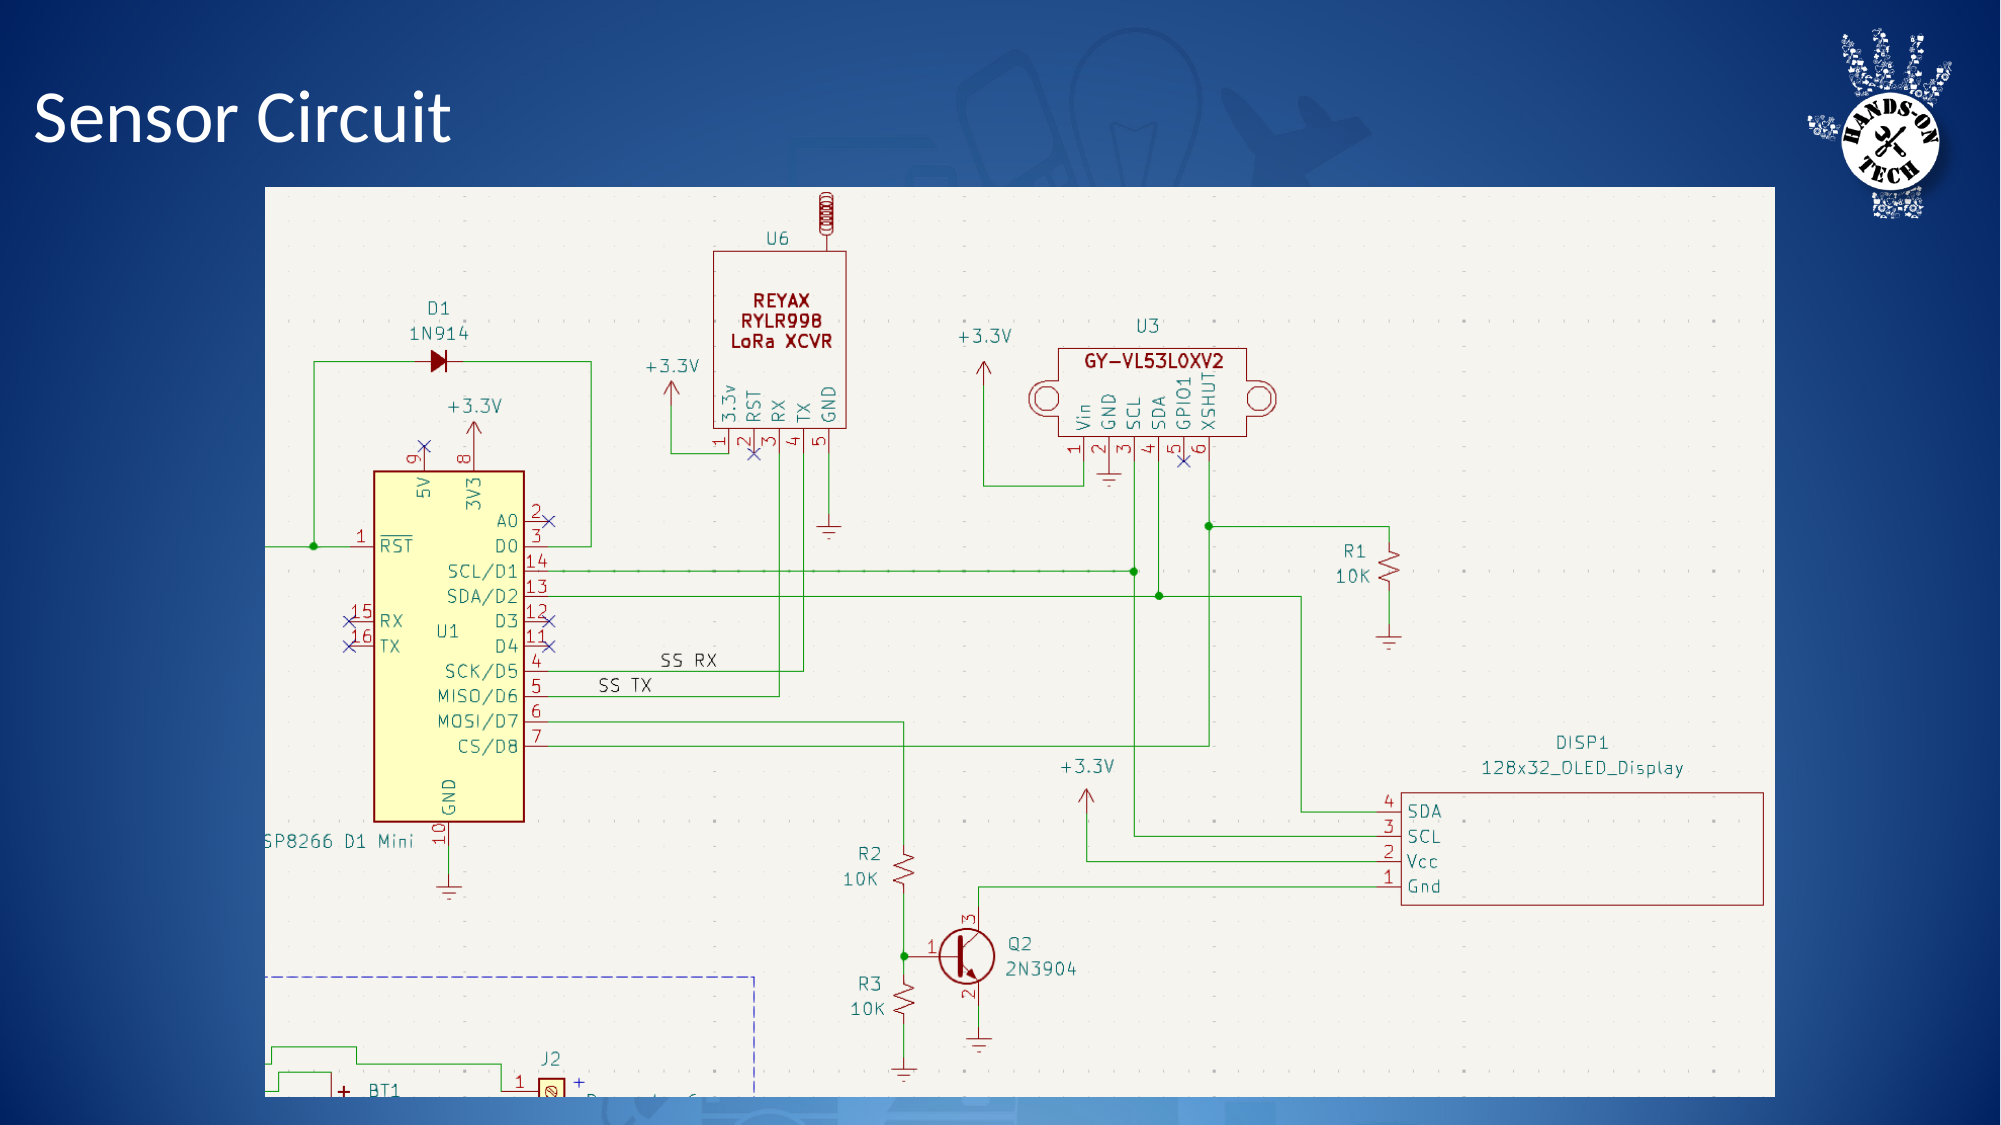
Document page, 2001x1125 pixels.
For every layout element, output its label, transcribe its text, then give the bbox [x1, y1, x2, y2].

title Sensor Circuit [33, 3, 1674, 222]
picture [0, 0, 2001, 1125]
